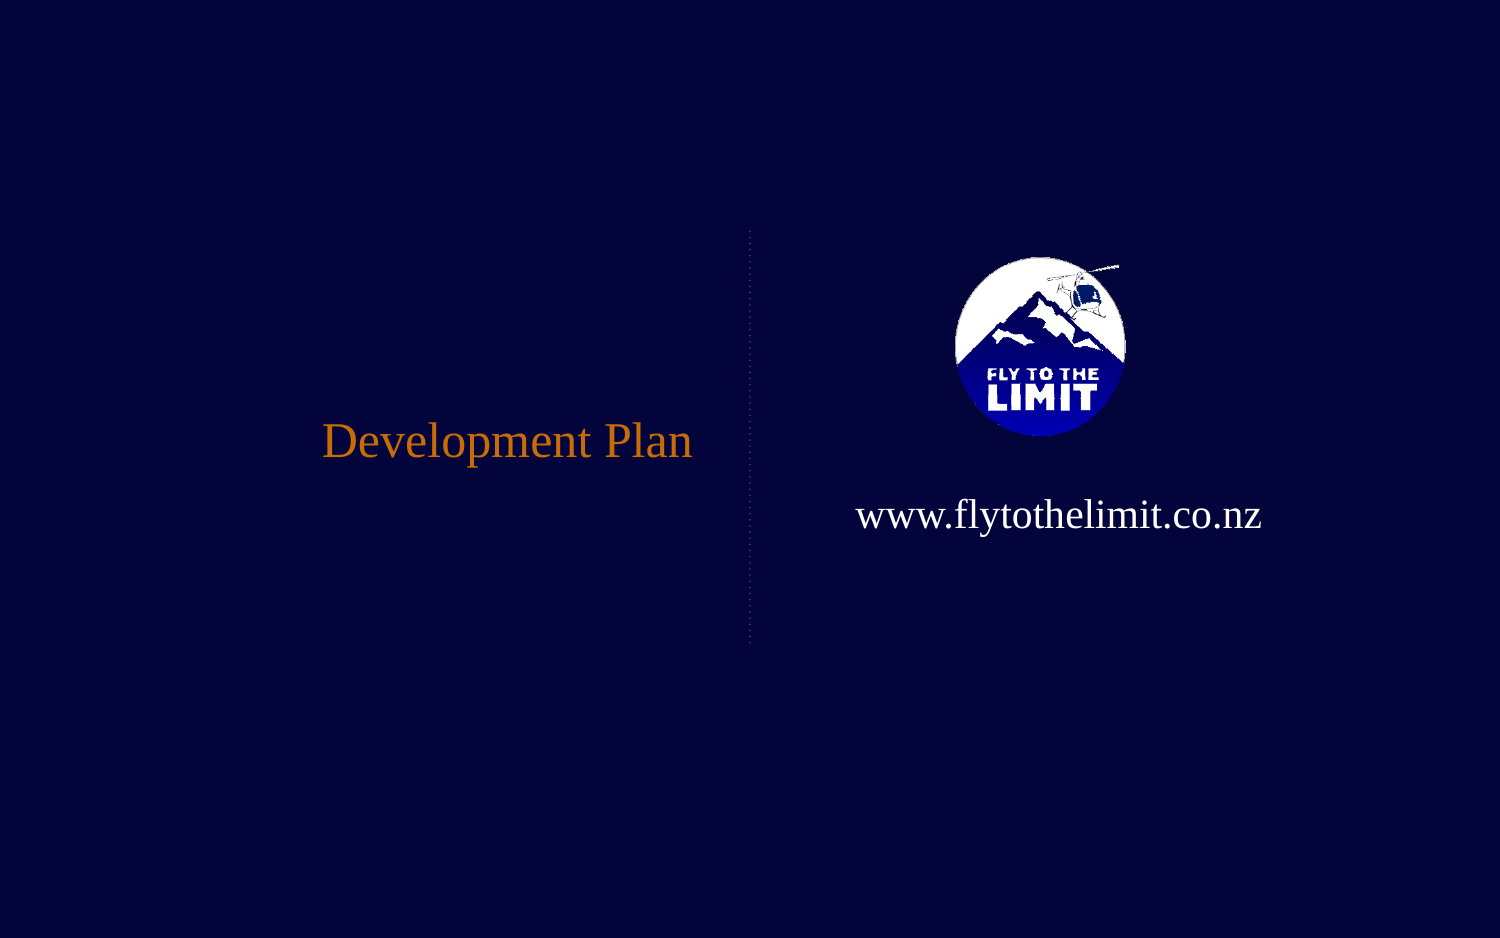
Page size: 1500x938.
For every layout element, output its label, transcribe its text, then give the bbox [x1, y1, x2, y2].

picture [846, 200, 1176, 530]
text_box www.flytothelimit.co.nz [827, 478, 1291, 545]
text_box Development Plan [276, 399, 739, 476]
